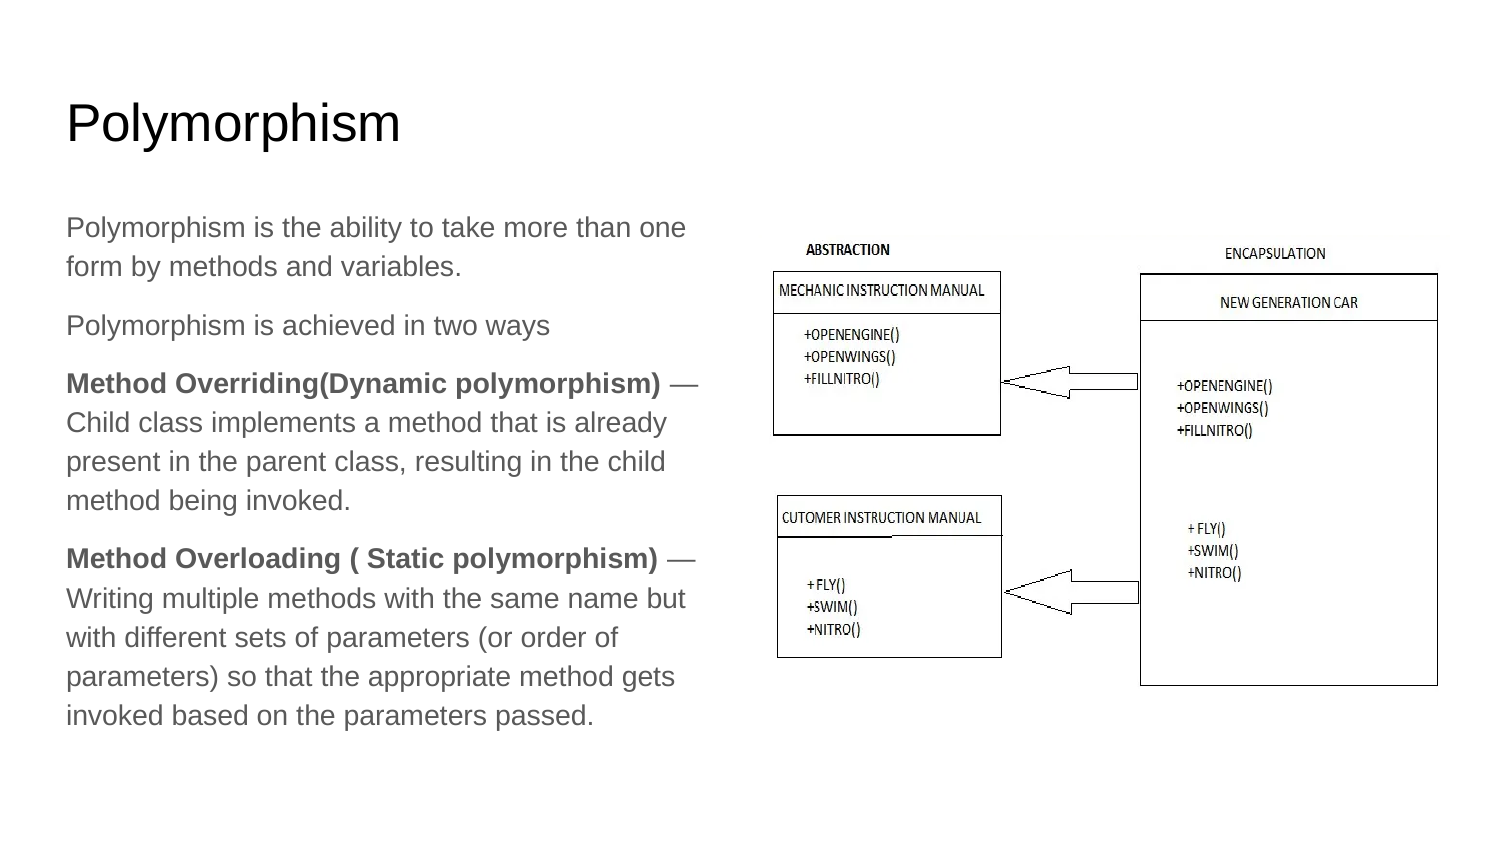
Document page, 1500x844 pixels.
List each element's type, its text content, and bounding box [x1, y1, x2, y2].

list Polymorphism is the ability to take more than one form by methods and variables. Polymorphism is achieved in two ways Method Overriding(Dynamic polymorphism) — Child class implements a method that is already present in the parent class, resulting in the child method being invoked. Method Overloading ( Static polymorphism) — Writing multiple methods with the same name but with different sets of parameters (or order of parameters) so that the appropriate method gets invoked based on the parameters passed. [51, 189, 759, 750]
picture [758, 234, 1451, 710]
title Polymorphism [51, 72, 1449, 167]
